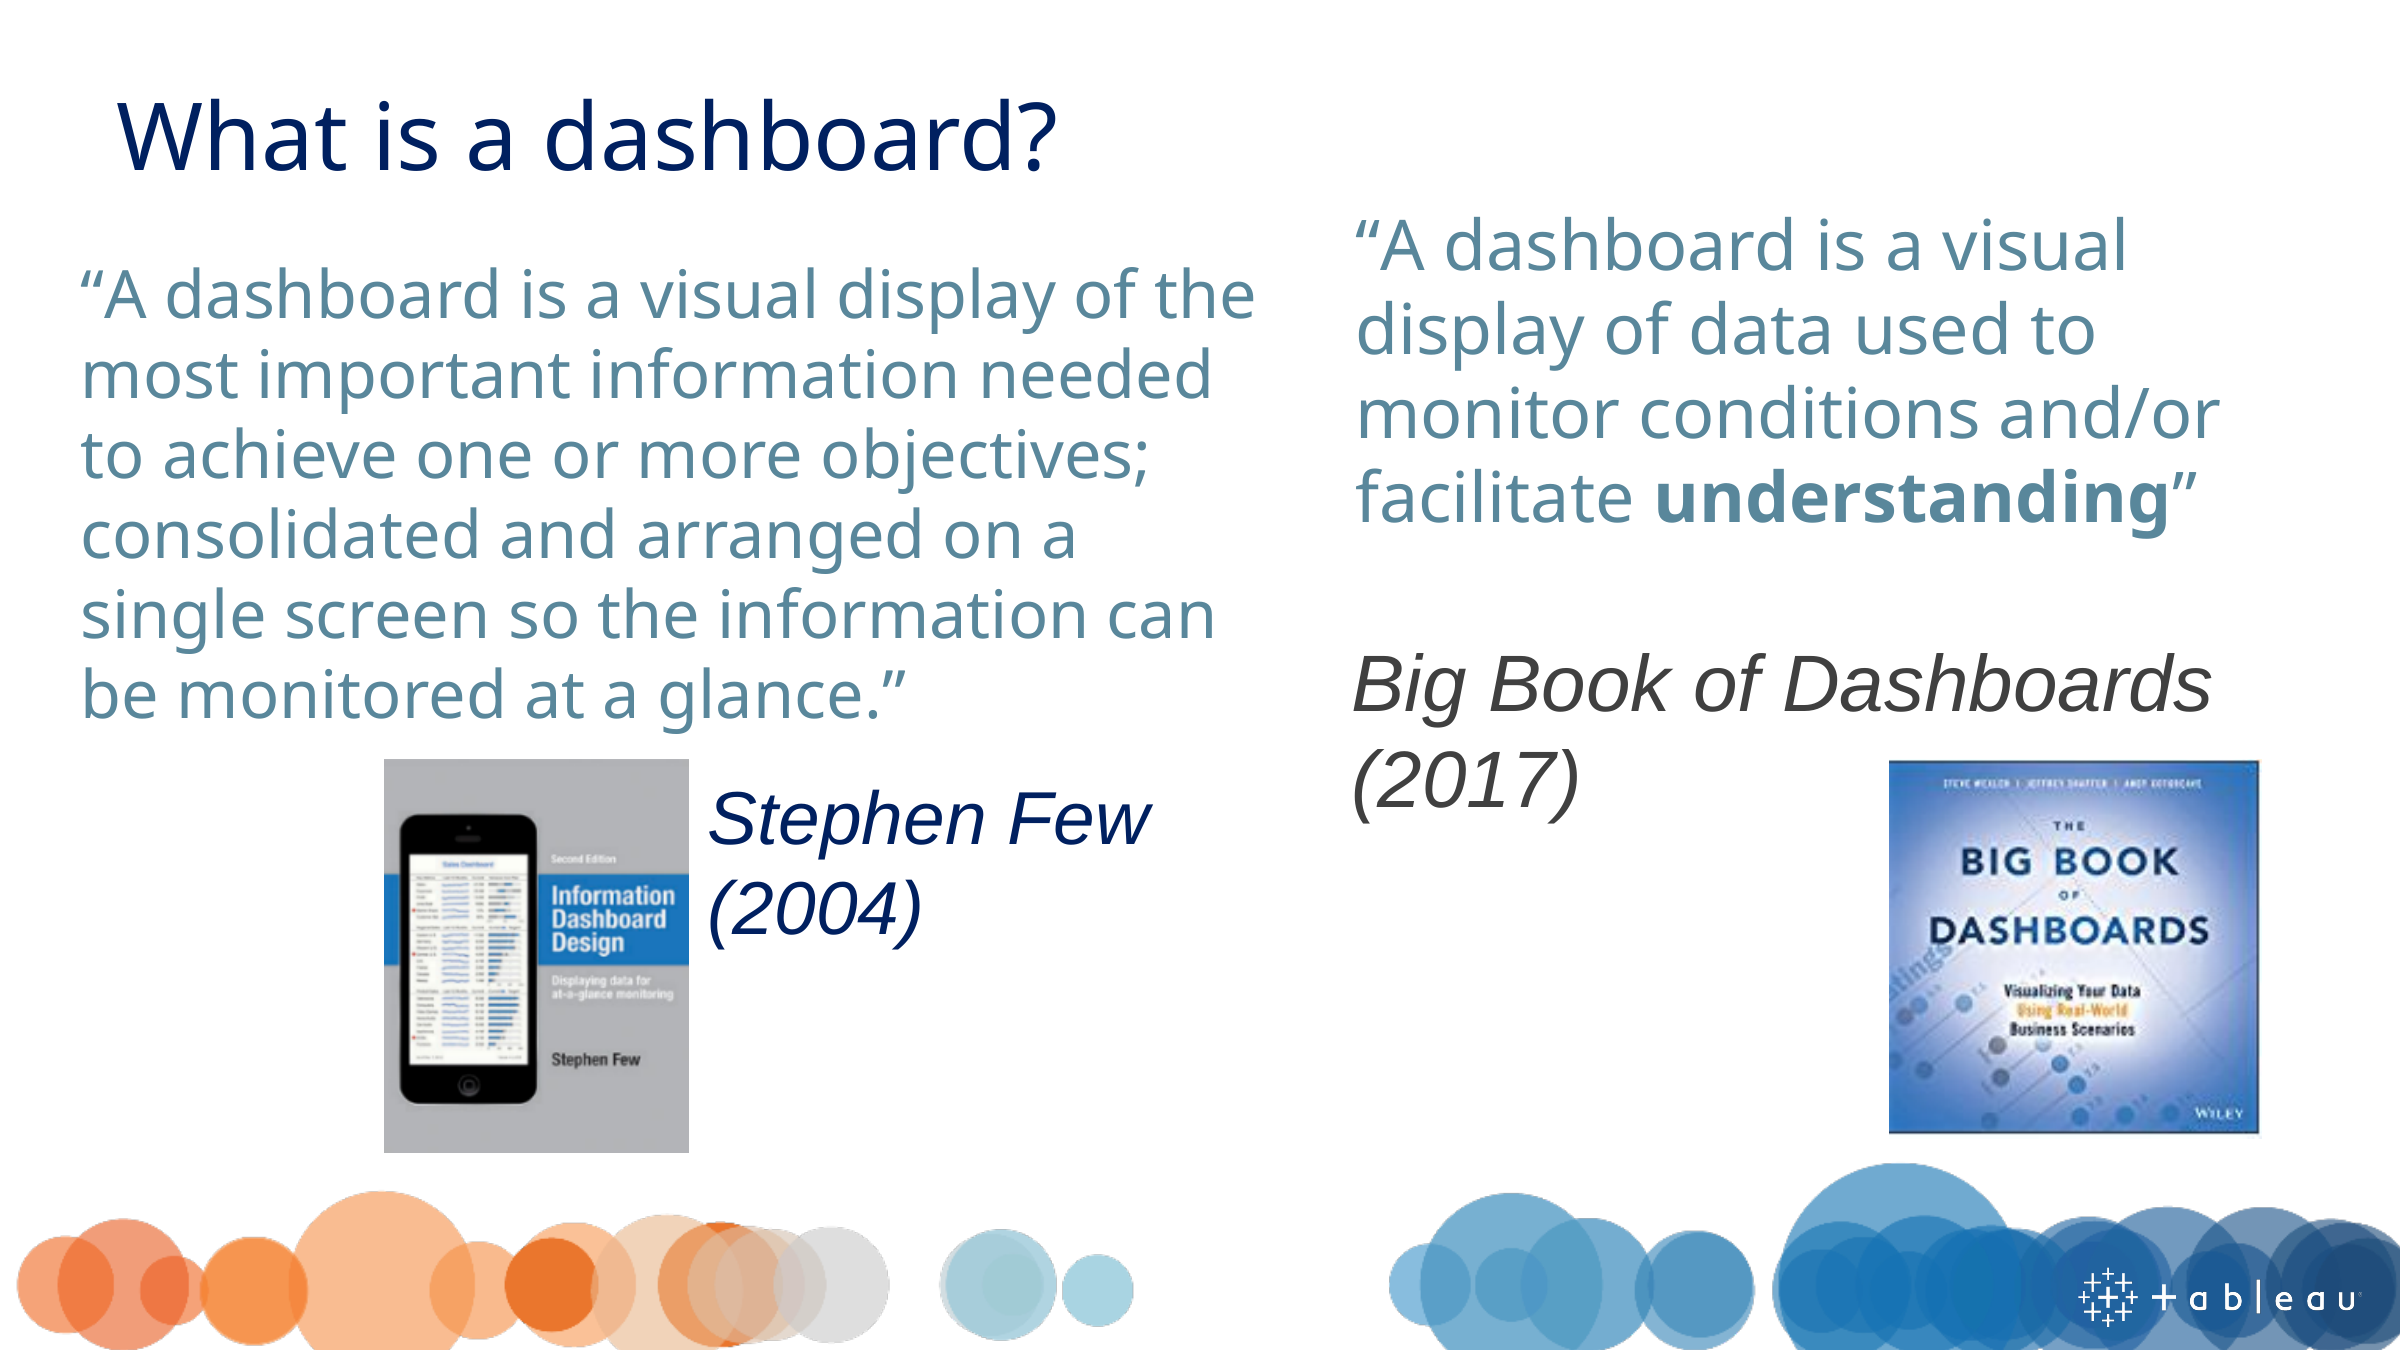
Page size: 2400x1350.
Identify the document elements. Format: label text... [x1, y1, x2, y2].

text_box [65, 244, 1286, 1154]
list What is a dashboard? [116, 98, 2294, 193]
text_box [1335, 192, 2262, 1139]
picture [0, 1137, 2400, 1350]
